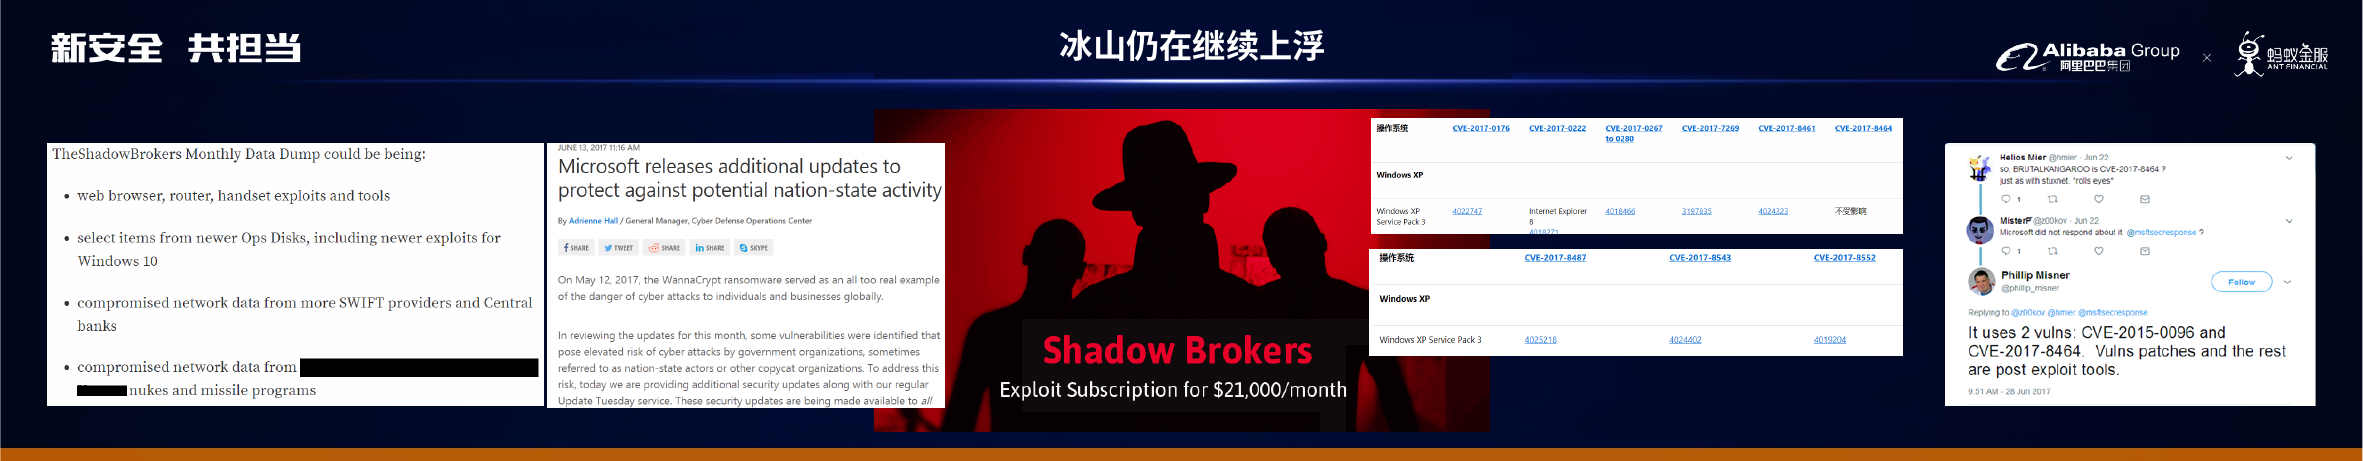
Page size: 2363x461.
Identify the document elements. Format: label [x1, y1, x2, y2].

picture [0, 0, 2363, 461]
text_box [873, 17, 1513, 79]
